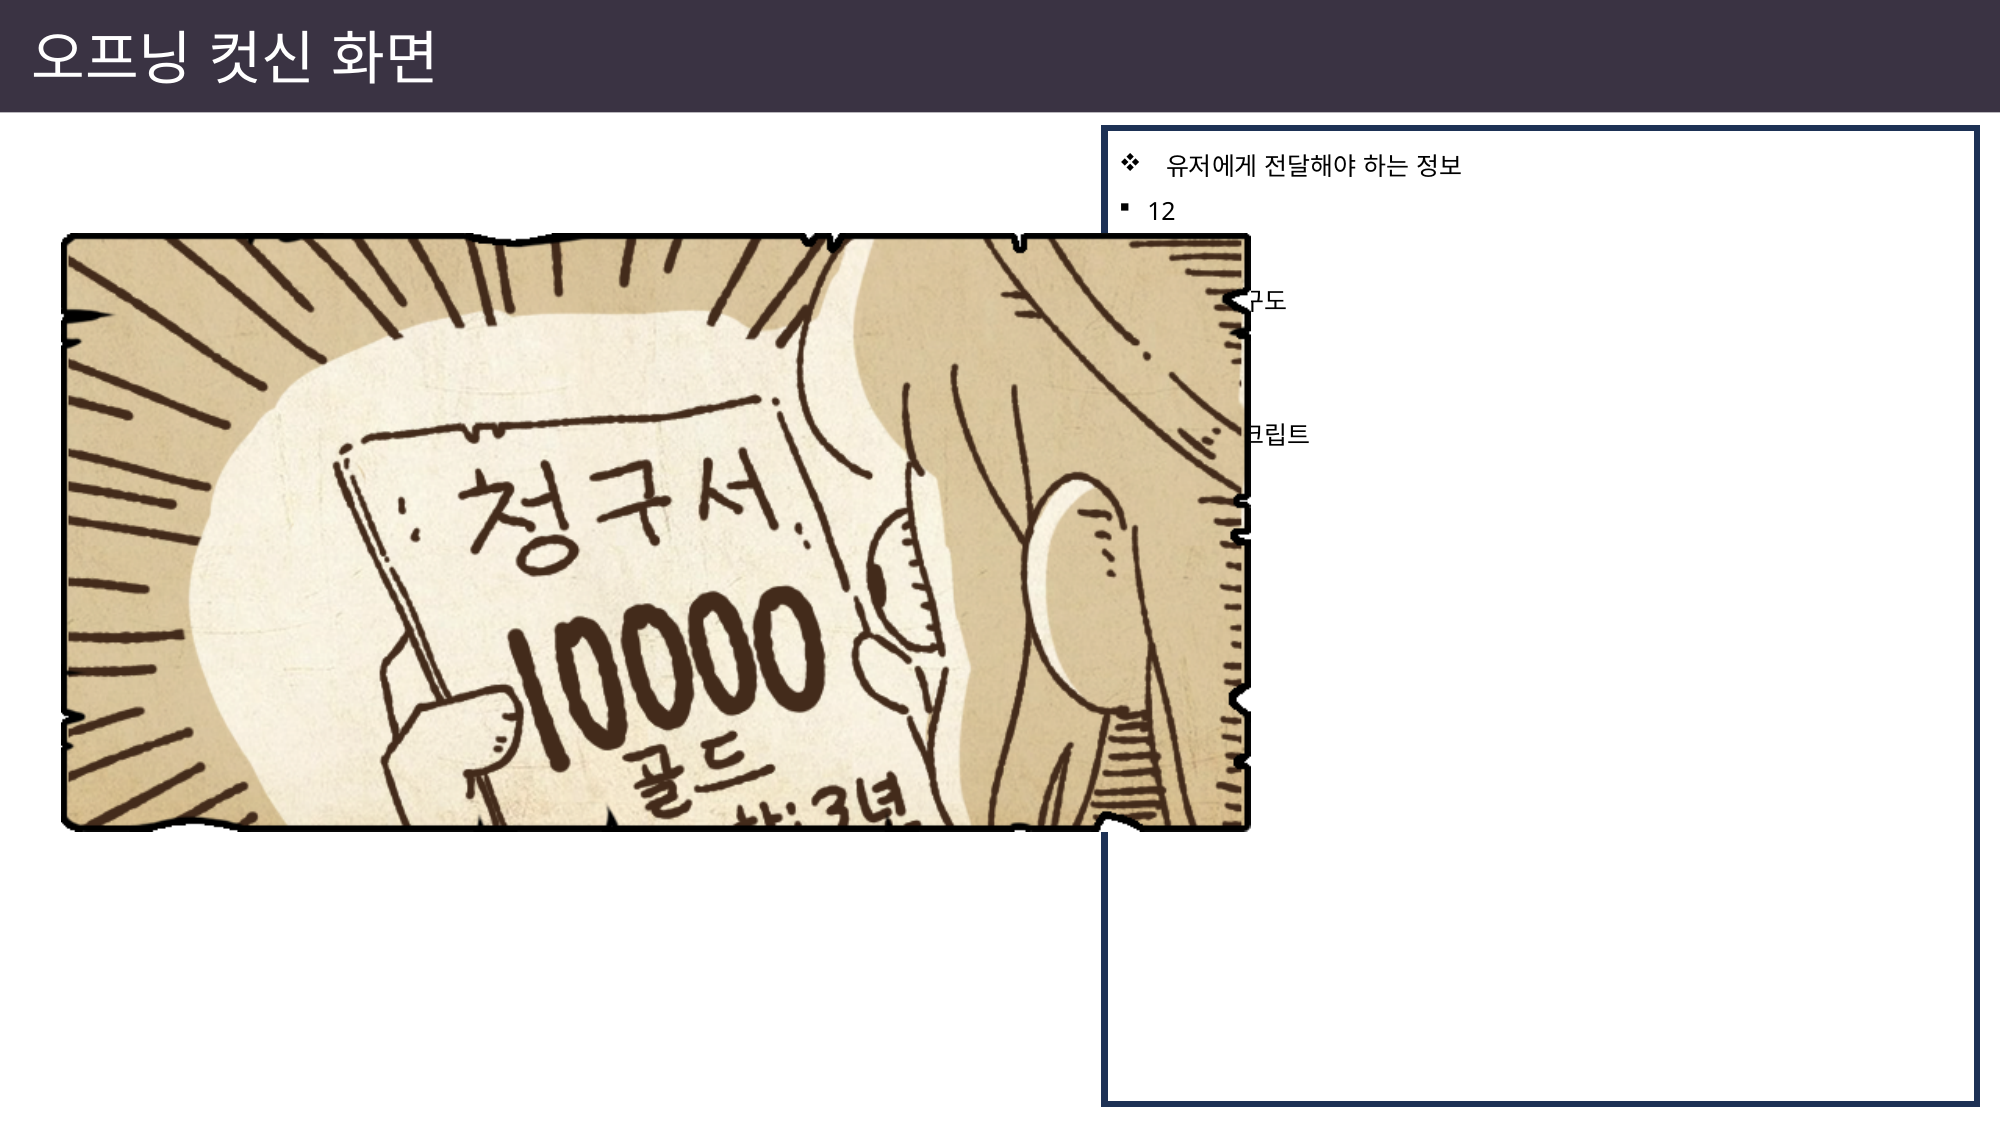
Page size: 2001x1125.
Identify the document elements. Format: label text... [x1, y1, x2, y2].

text_box 유저에게 전달해야 하는 정보 12 이미지 구도 12 출력 스크립트 12 [1103, 127, 1978, 1105]
picture [61, 233, 1251, 832]
text_box 오프닝 컷신 화면 [16, 13, 454, 99]
text_box [0, 0, 2000, 113]
